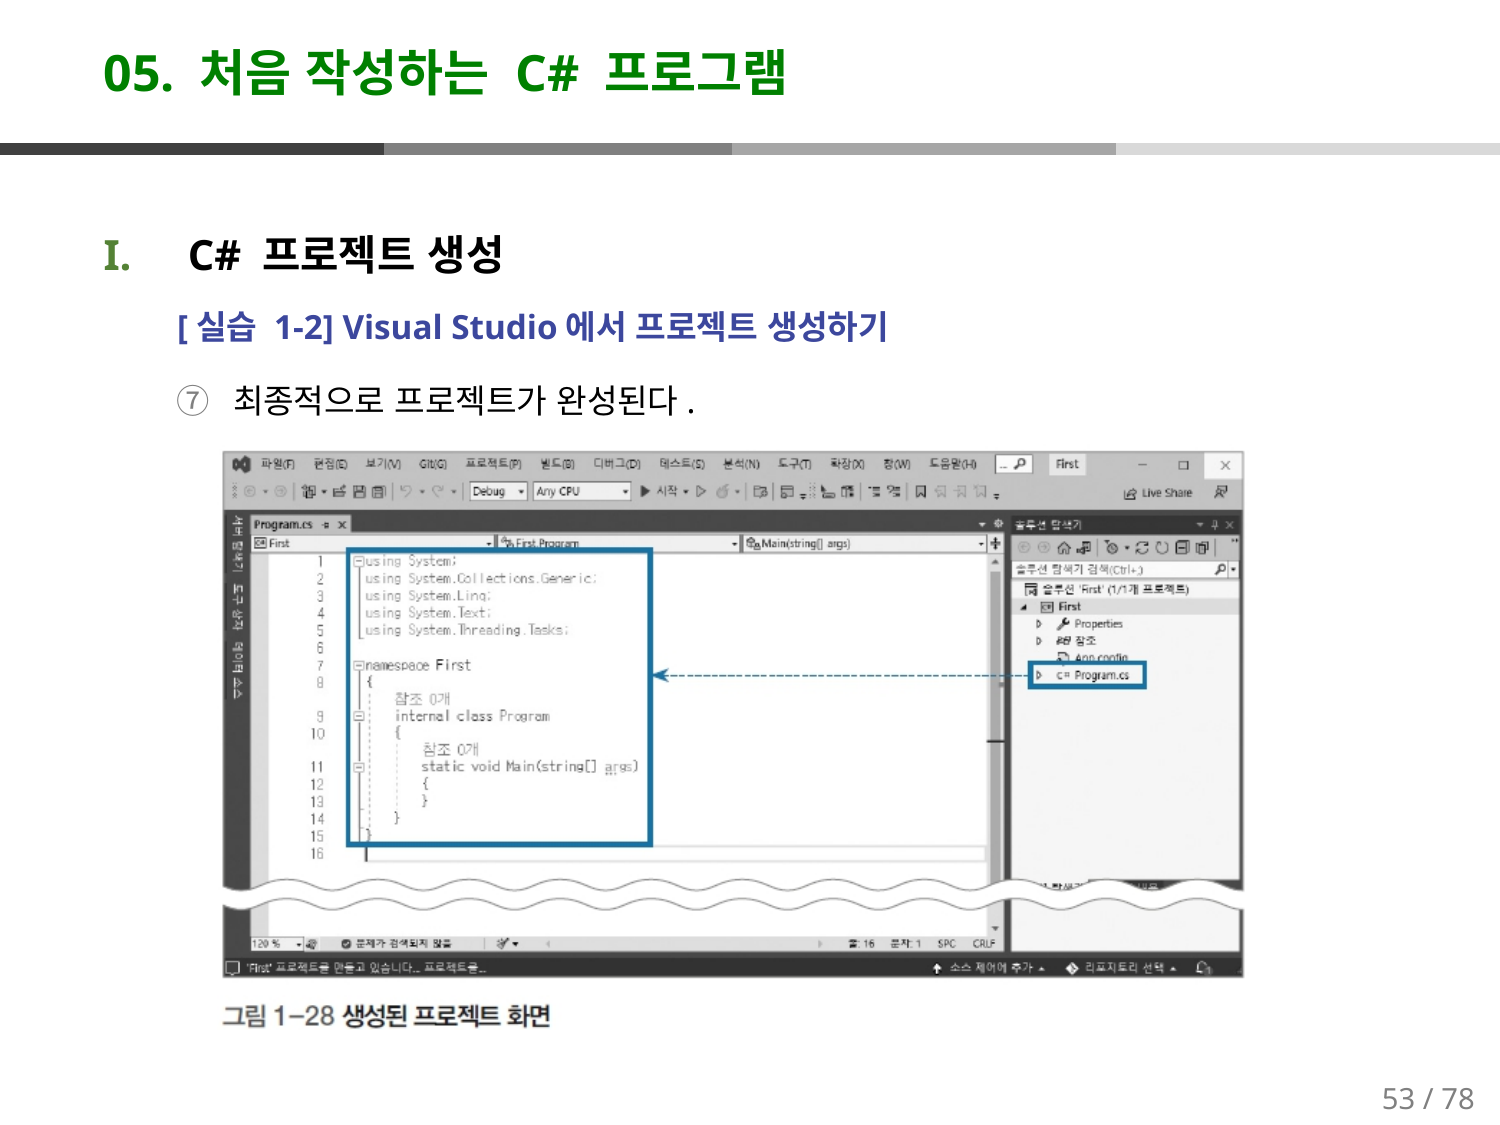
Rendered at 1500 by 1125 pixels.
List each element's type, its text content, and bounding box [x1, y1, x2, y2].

picture [217, 444, 1249, 1030]
title 05. 처음 작성하는 C# 프로그램 [88, 30, 1400, 121]
list C# 프로젝트 생성 [실습 1-2] Visual Studio에서 프로젝트 생성하기 최종적으로 프로젝트가 완성된다. [88, 196, 1471, 1083]
